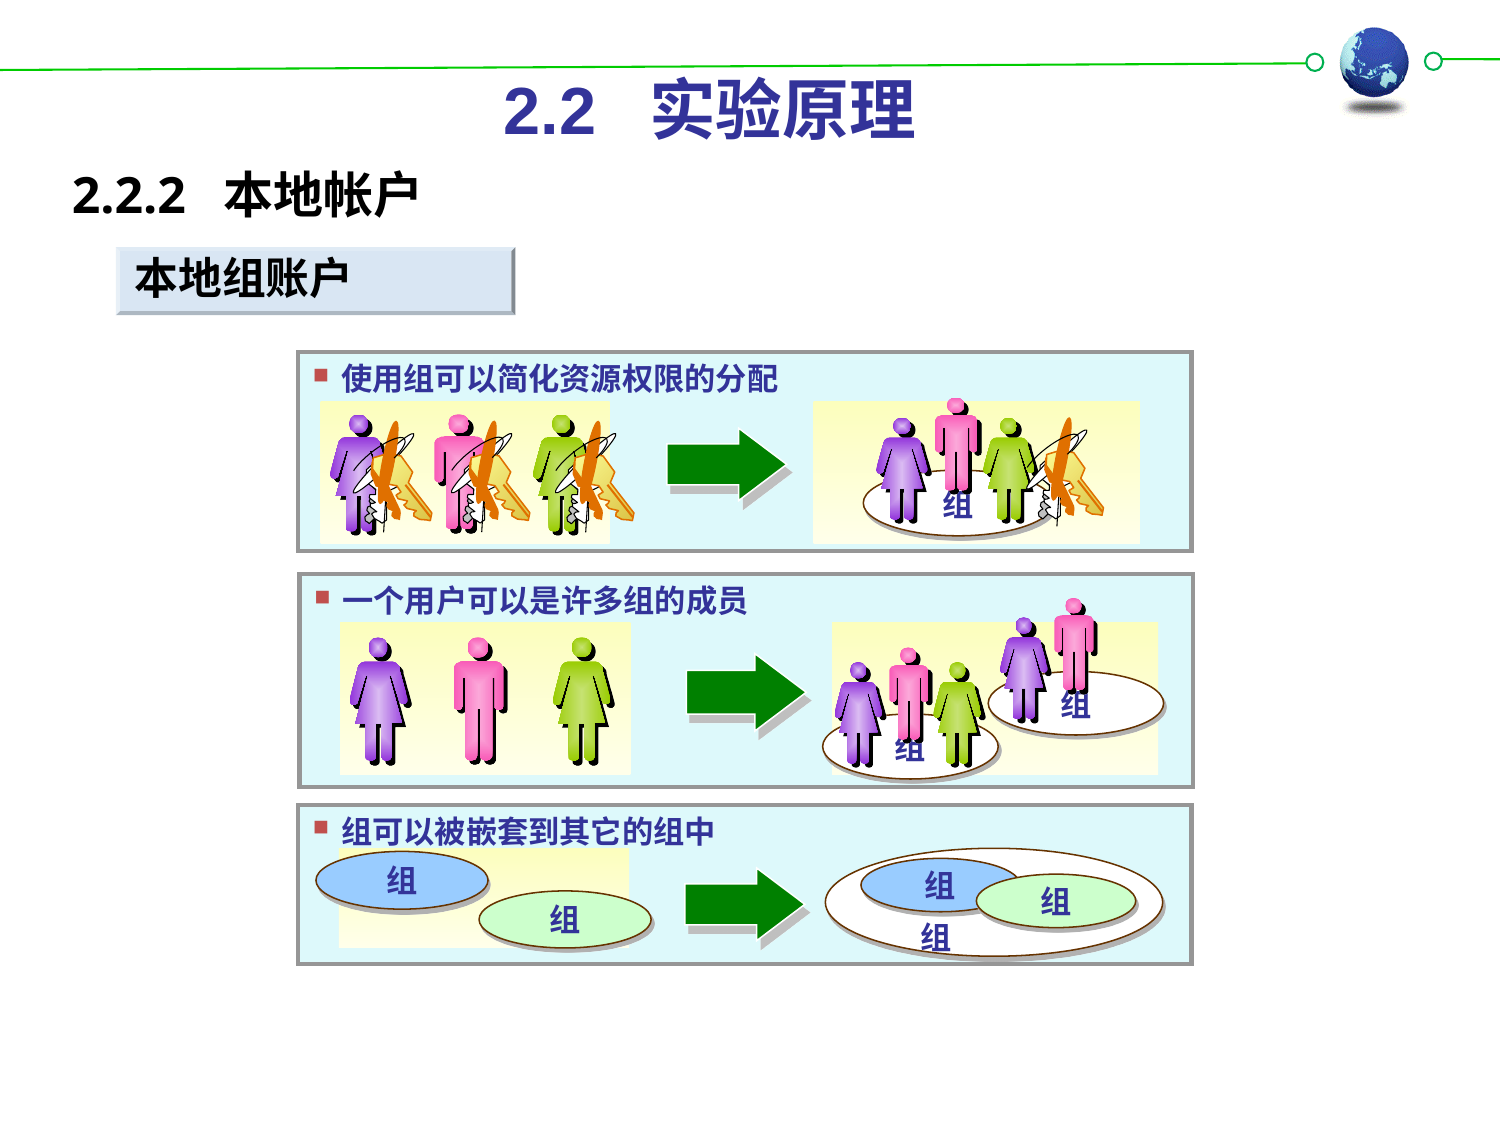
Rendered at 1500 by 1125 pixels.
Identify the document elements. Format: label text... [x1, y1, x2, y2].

picture [1337, 25, 1410, 120]
text_box 本地组账户 [115, 247, 516, 316]
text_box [297, 804, 1192, 965]
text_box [299, 573, 1194, 788]
text_box 2.2.2 本地帐户 [53, 151, 585, 220]
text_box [297, 351, 1192, 552]
